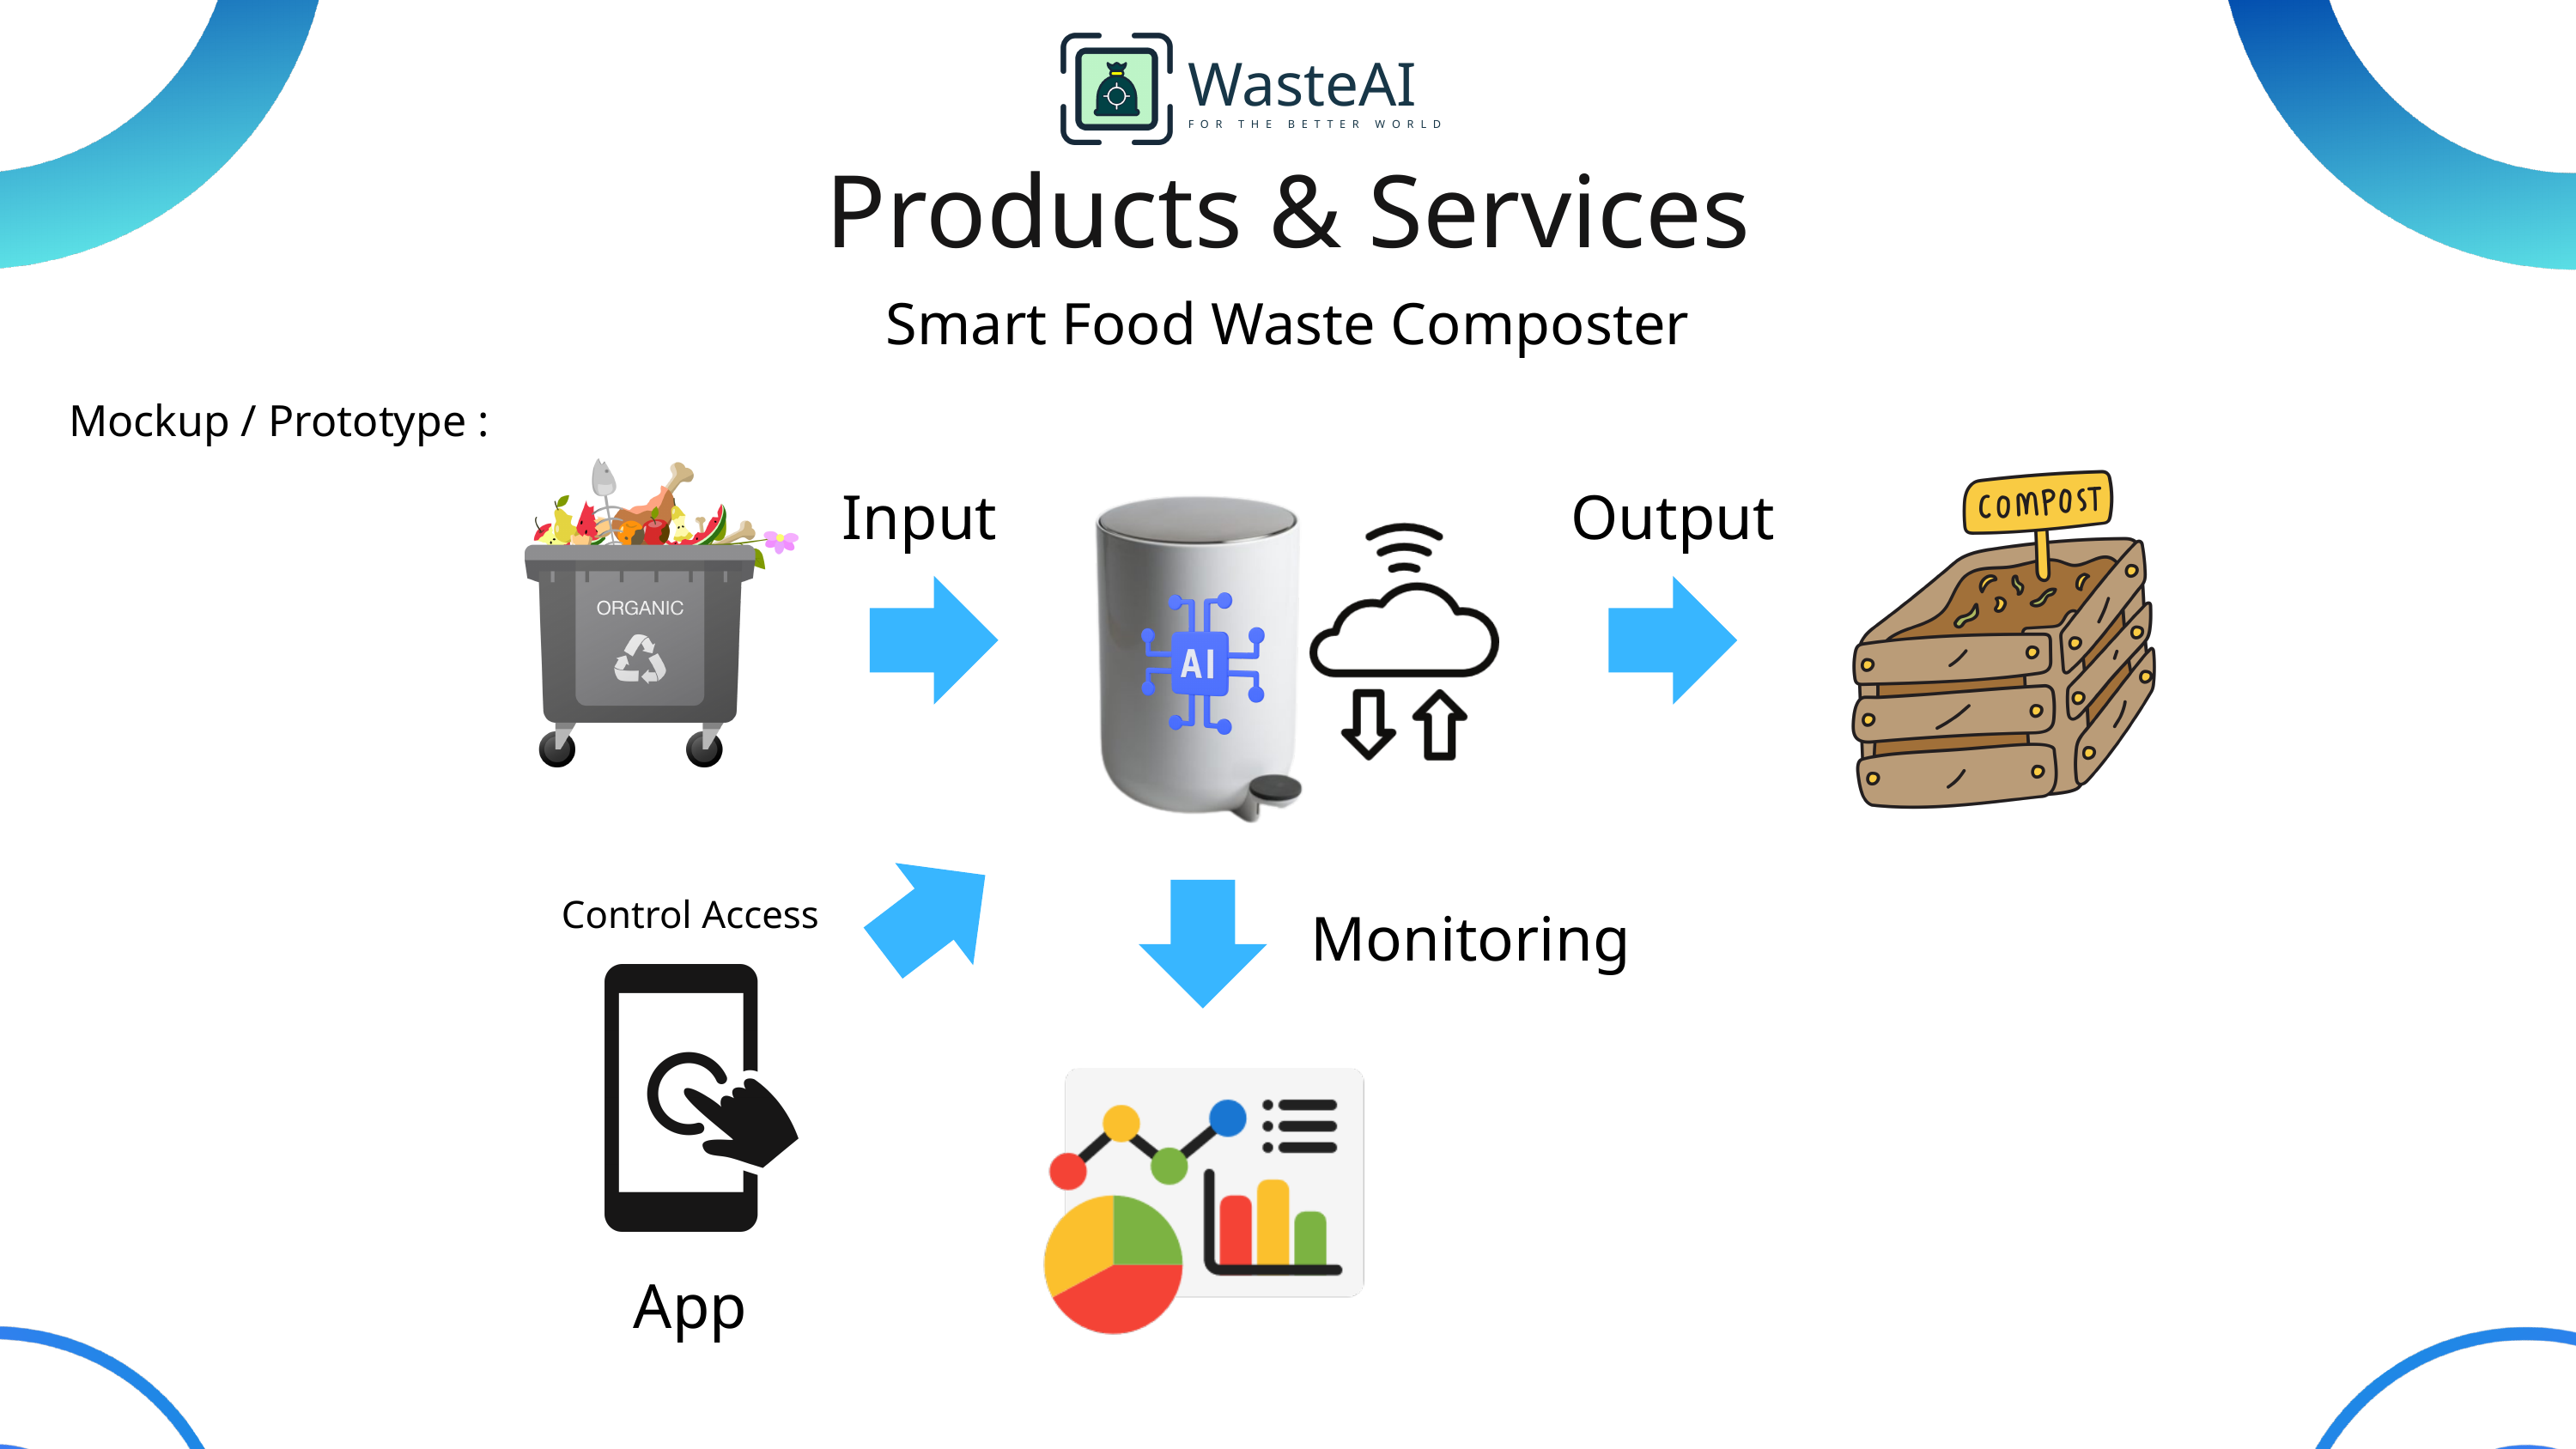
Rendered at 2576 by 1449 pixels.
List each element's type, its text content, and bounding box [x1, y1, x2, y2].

picture [0, 0, 380, 270]
text_box App [630, 1255, 750, 1341]
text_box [1608, 575, 1738, 705]
picture [2216, 0, 2576, 322]
text_box Monitoring [1309, 888, 1631, 973]
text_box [869, 575, 999, 705]
picture [2276, 1240, 2576, 1449]
text_box Products & Services [482, 148, 2094, 269]
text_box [1138, 879, 1267, 1009]
picture [0, 1233, 222, 1449]
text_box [1060, 33, 1585, 145]
text_box Mockup / Prototype : [69, 385, 1779, 566]
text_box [869, 849, 999, 979]
picture [1850, 469, 2157, 811]
text_box Input [841, 466, 929, 552]
text_box Output [1567, 466, 1779, 552]
picture [525, 458, 799, 768]
picture [1040, 1068, 1366, 1341]
picture [605, 964, 799, 1232]
text_box Control Access [554, 883, 828, 937]
picture [933, 394, 1499, 933]
text_box Smart Food Waste Composter [843, 275, 1732, 356]
